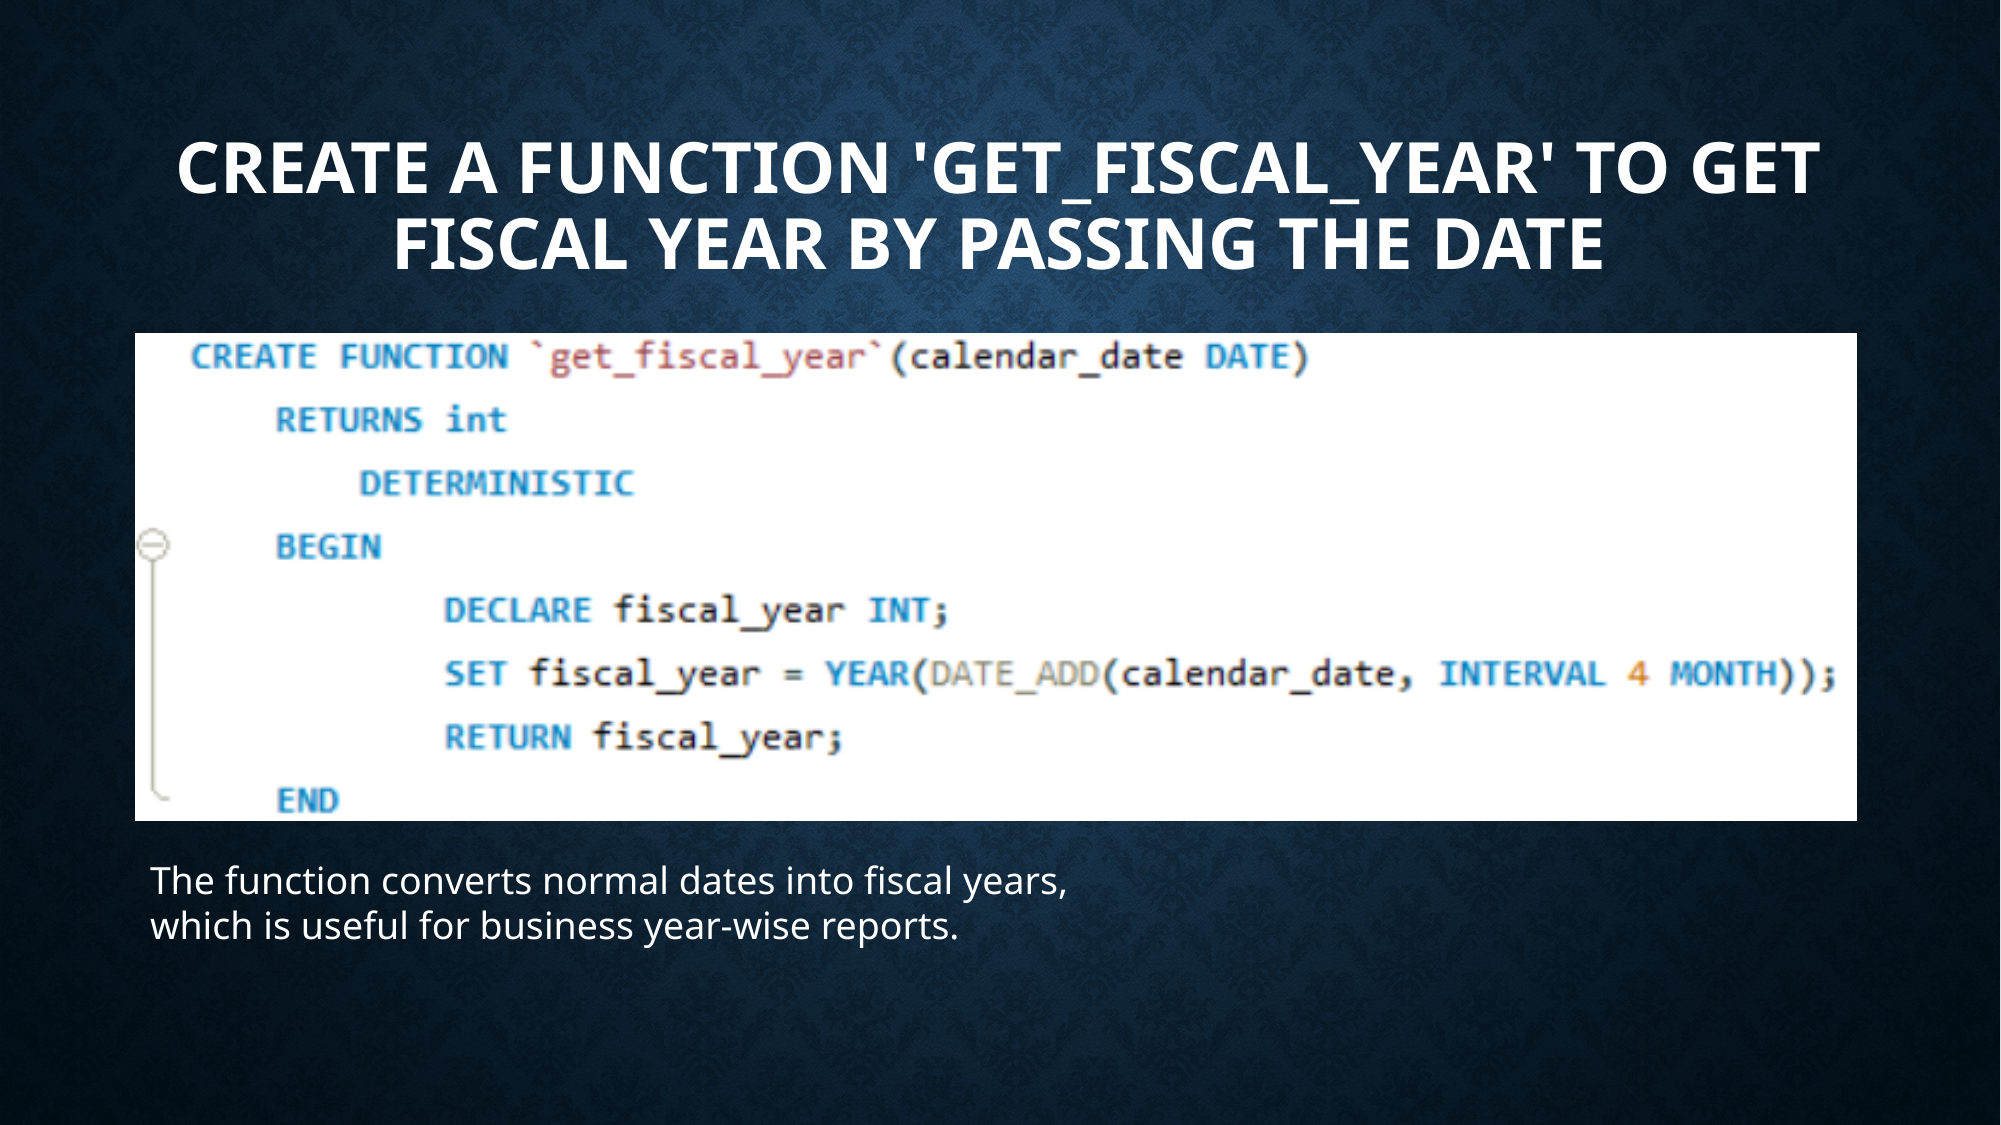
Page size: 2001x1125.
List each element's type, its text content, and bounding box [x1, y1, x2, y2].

picture [134, 332, 1857, 822]
text_box The function converts normal dates into fiscal years, which is useful for business year‑wise reports. [135, 850, 1136, 955]
title Create a function 'get_fiscal_year' to get fiscal year by passing the date [149, 99, 1849, 318]
